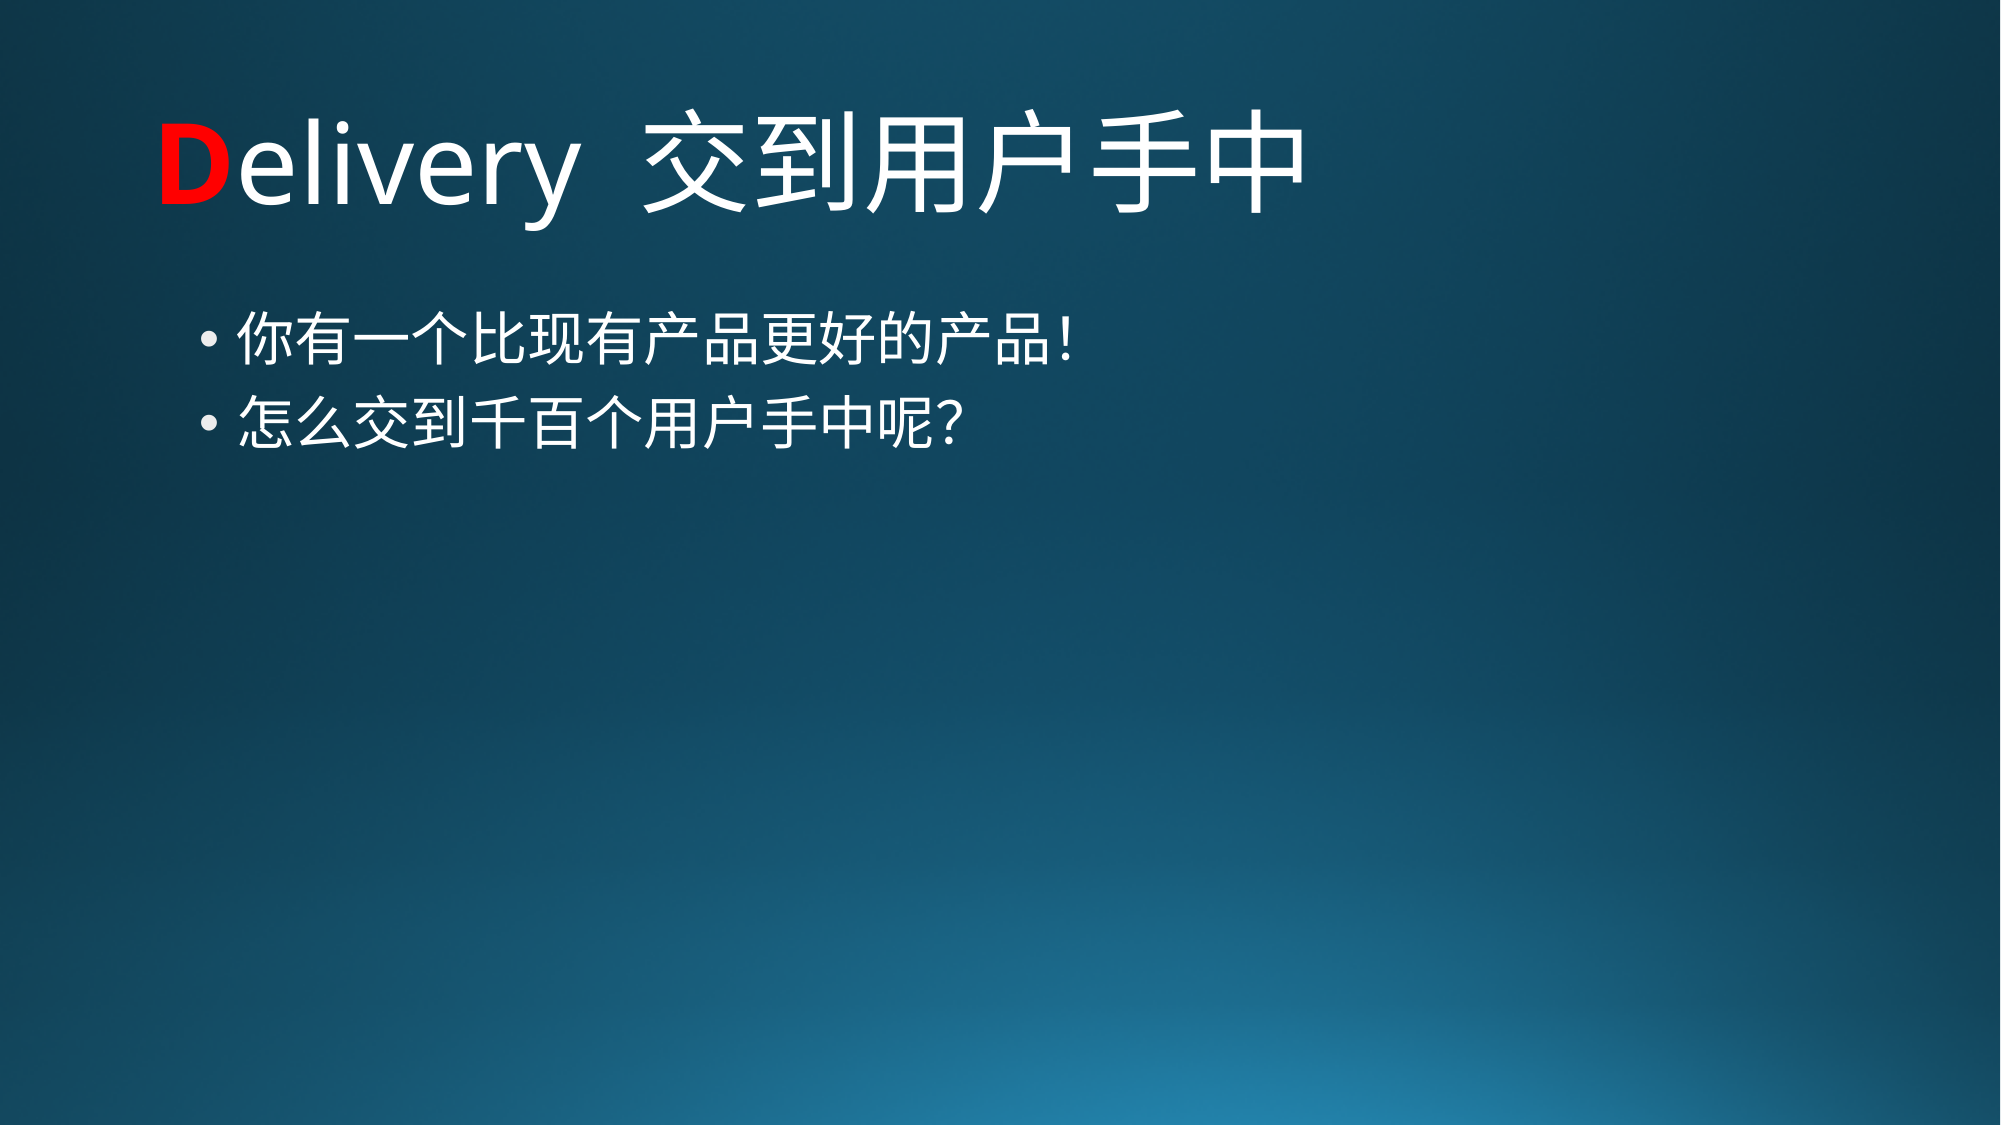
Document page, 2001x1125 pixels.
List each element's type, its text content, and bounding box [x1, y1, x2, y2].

title Delivery 交到用户手中 [137, 59, 1863, 278]
picture [0, 0, 2001, 1125]
list 你有一个比现有产品更好的产品！ 怎么交到千百个用户手中呢？ [183, 302, 1863, 1017]
